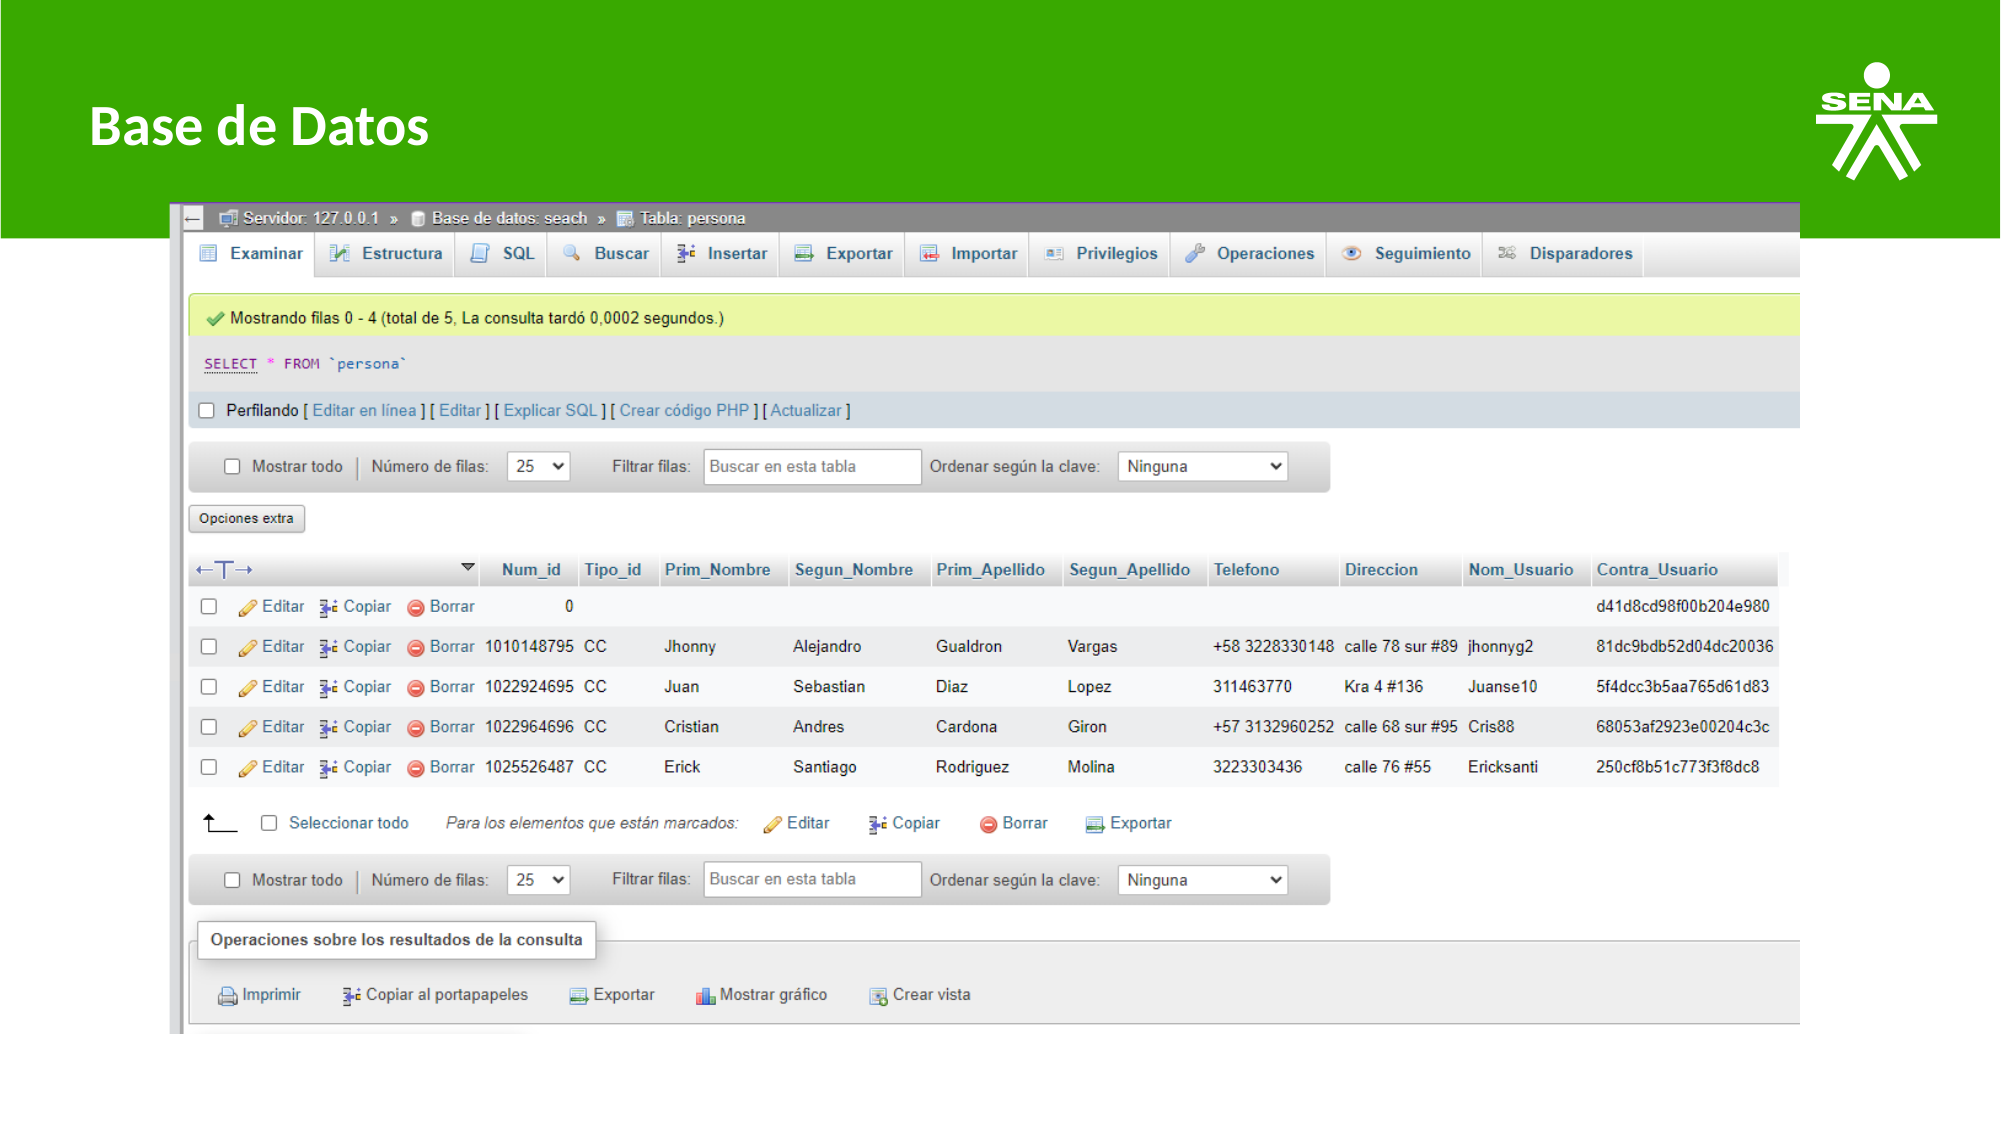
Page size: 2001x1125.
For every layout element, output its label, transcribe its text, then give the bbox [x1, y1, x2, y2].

title Base de Datos [74, 18, 1800, 236]
picture [0, 0, 2001, 1125]
